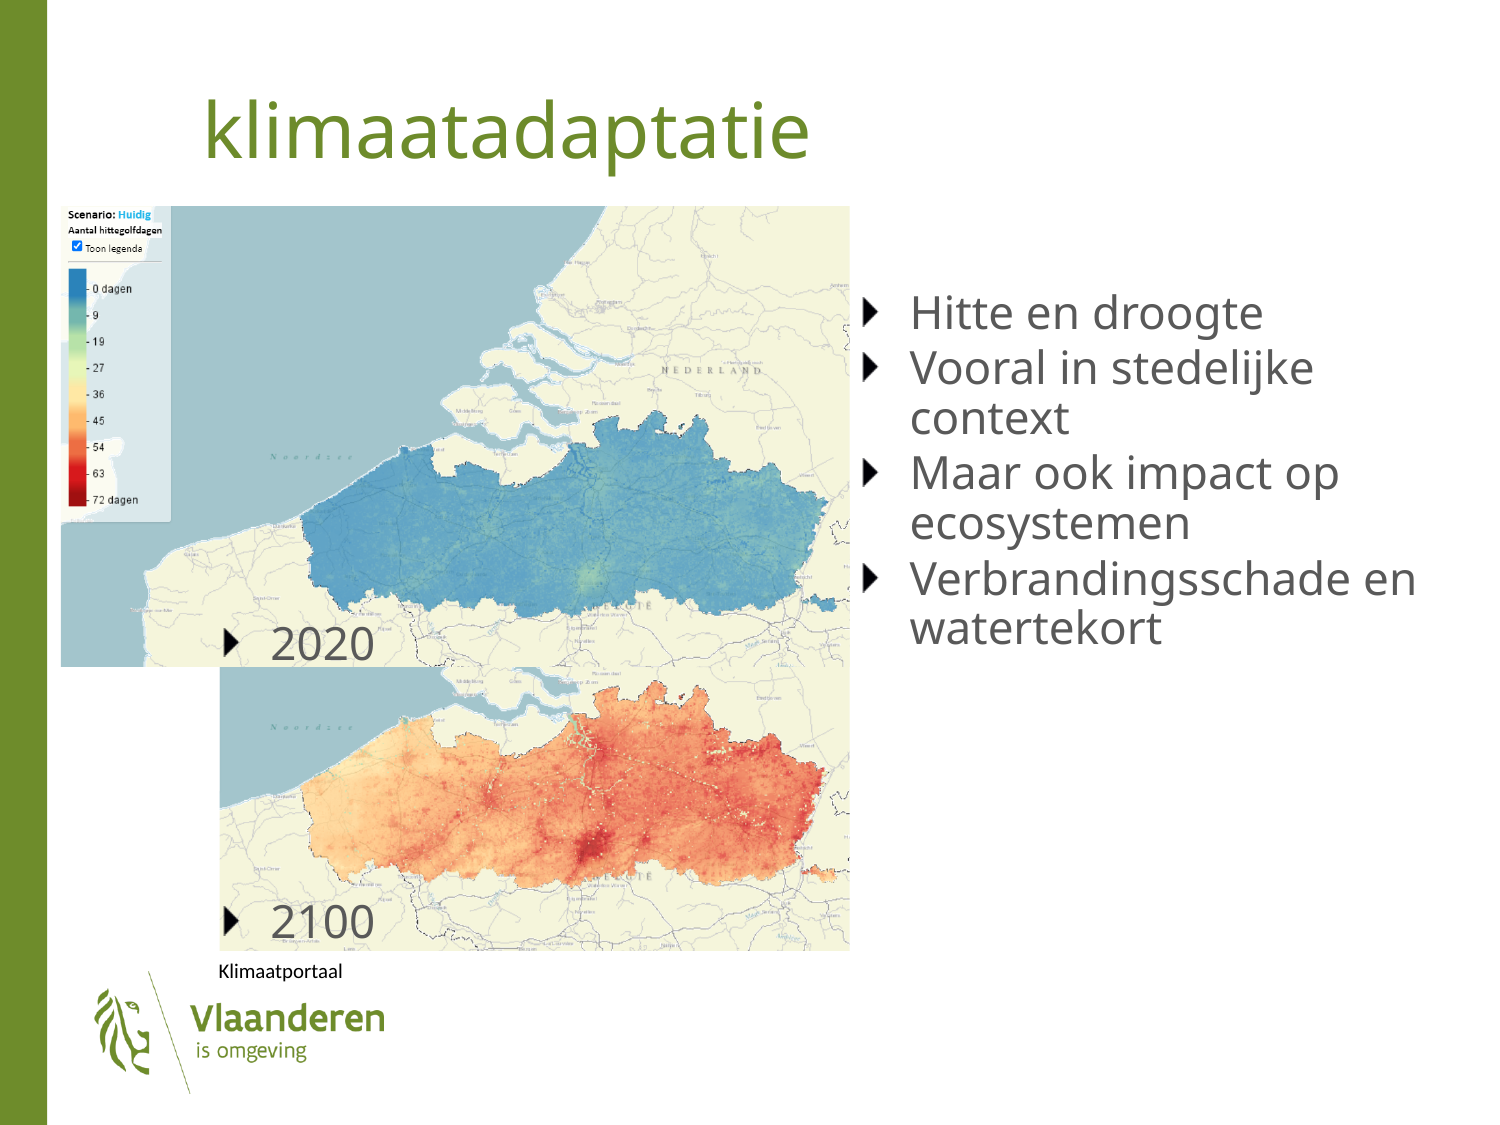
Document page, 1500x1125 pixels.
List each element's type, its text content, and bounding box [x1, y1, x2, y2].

picture [862, 458, 904, 487]
picture [862, 563, 904, 593]
picture [94, 971, 223, 1094]
picture [862, 297, 904, 327]
picture [60, 206, 850, 951]
picture [862, 352, 904, 382]
list Hitte en droogte Vooral in stedelijke context Maar ook impact op ecosystemen Verbrandingsschade en watertekort [862, 289, 1476, 963]
text_box Klimaatportaal [203, 950, 954, 991]
title klimaatadaptatie [202, 94, 1420, 278]
text_box 2020 2100 [223, 991, 837, 1125]
